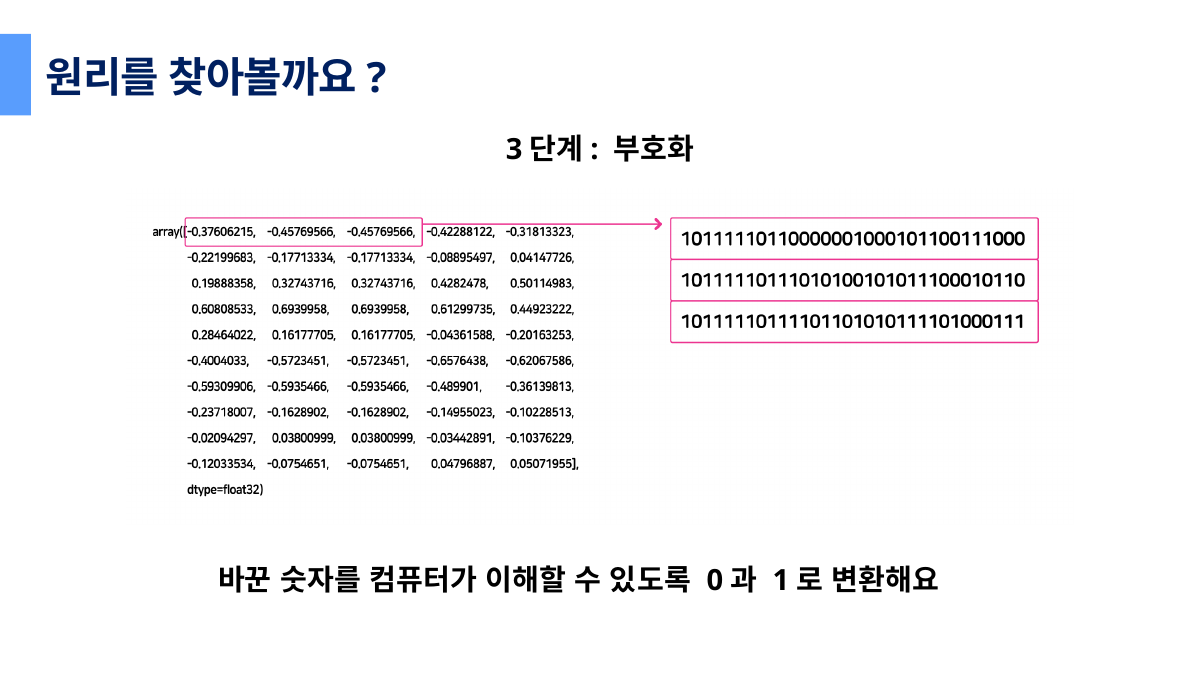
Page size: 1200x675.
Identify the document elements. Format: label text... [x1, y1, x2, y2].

picture [125, 188, 1074, 525]
text_box 3단계: 부호화 [390, 122, 810, 173]
text_box [0, 33, 32, 116]
text_box 원리를 찾아볼까요? [32, 43, 712, 109]
text_box 바꾼 숫자를 컴퓨터가 이해할 수 있도록 0과 1로 변환해요 [203, 553, 955, 604]
